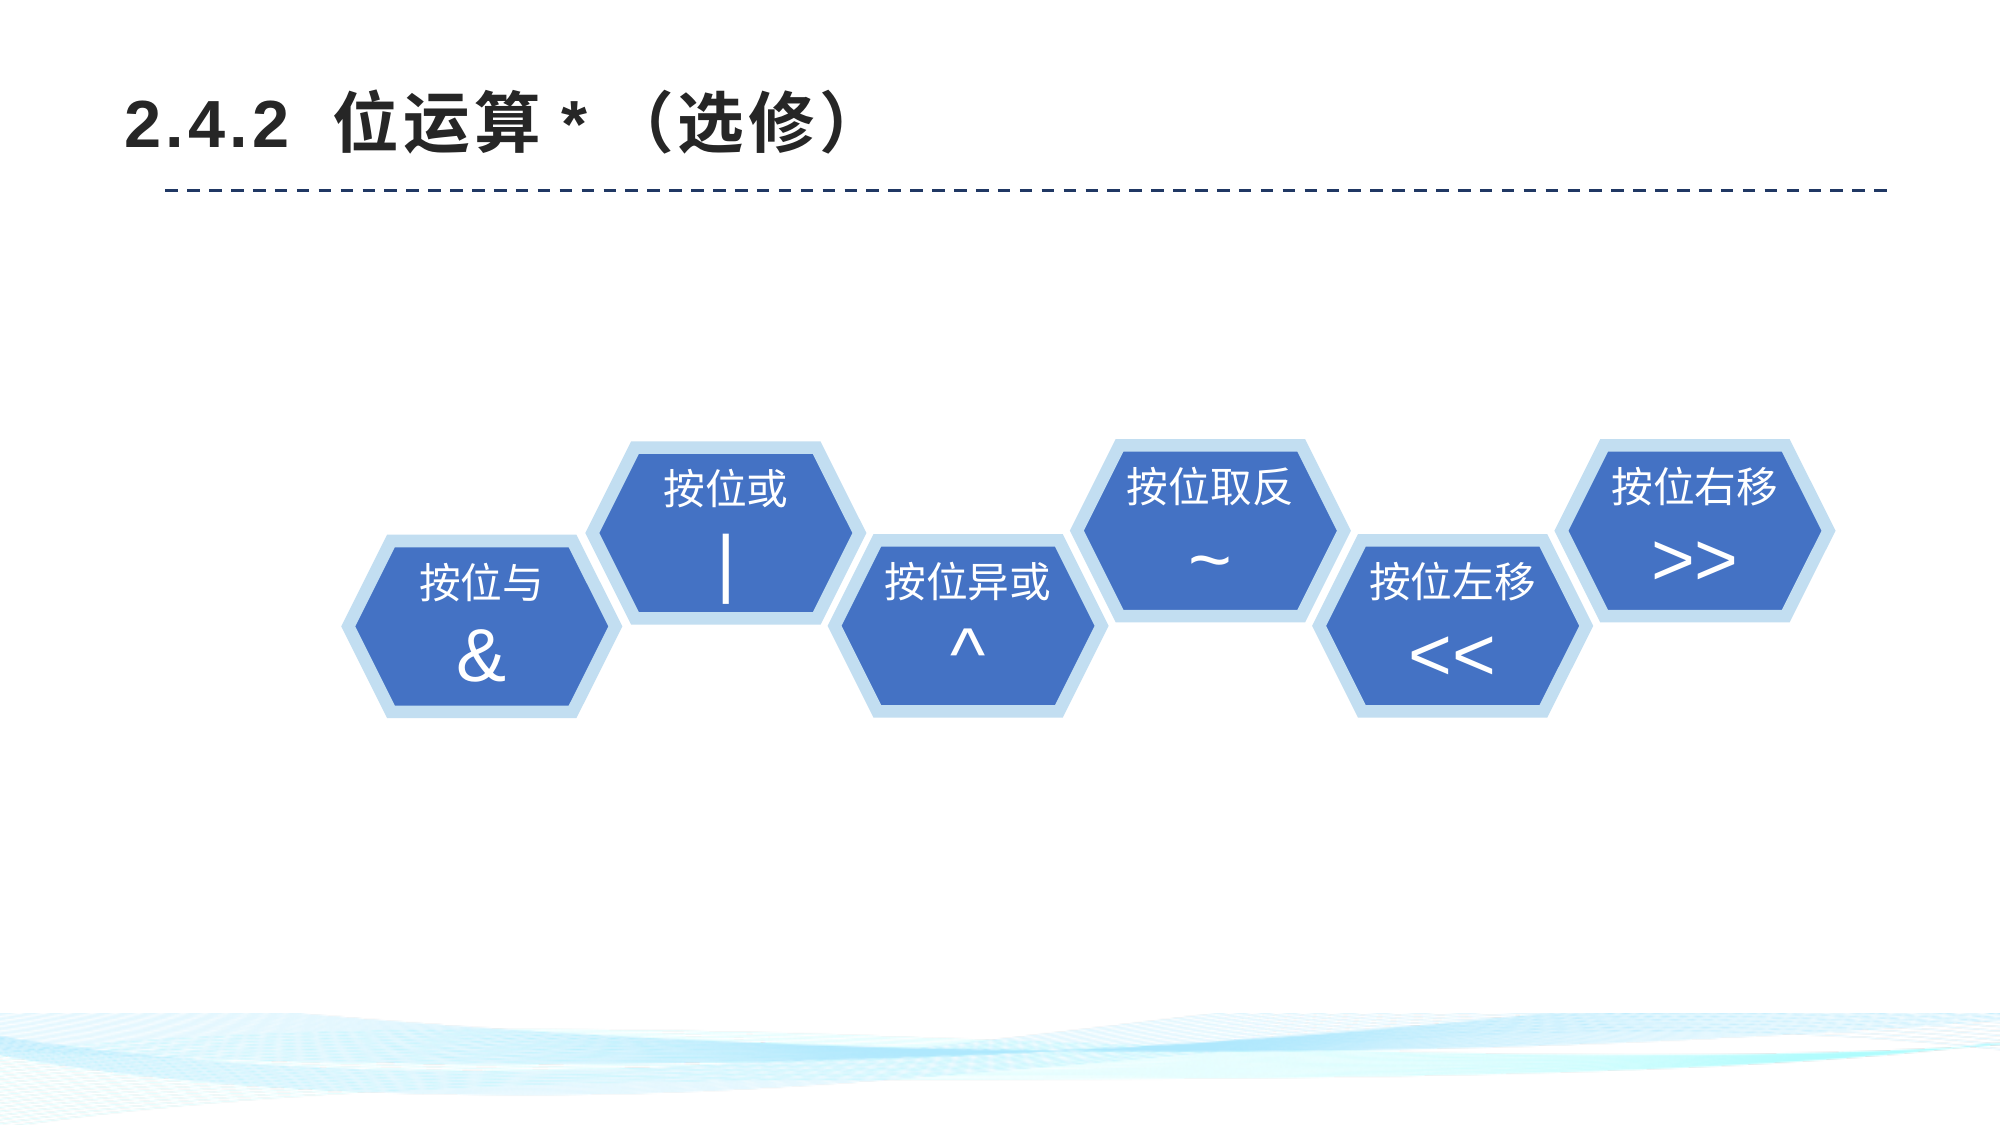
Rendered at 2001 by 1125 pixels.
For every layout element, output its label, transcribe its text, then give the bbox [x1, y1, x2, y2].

text_box 按位左移 << [1317, 539, 1588, 713]
title 2.4.2 位运算*（选修） [109, 72, 1891, 191]
text_box 按位取反 ~ [1075, 444, 1346, 618]
text_box 按位异或 ^ [833, 539, 1103, 713]
text_box 按位与 & [347, 539, 617, 713]
text_box 按位或 | [591, 446, 861, 620]
text_box 按位右移 >> [1560, 444, 1830, 618]
picture [0, 1013, 2000, 1125]
